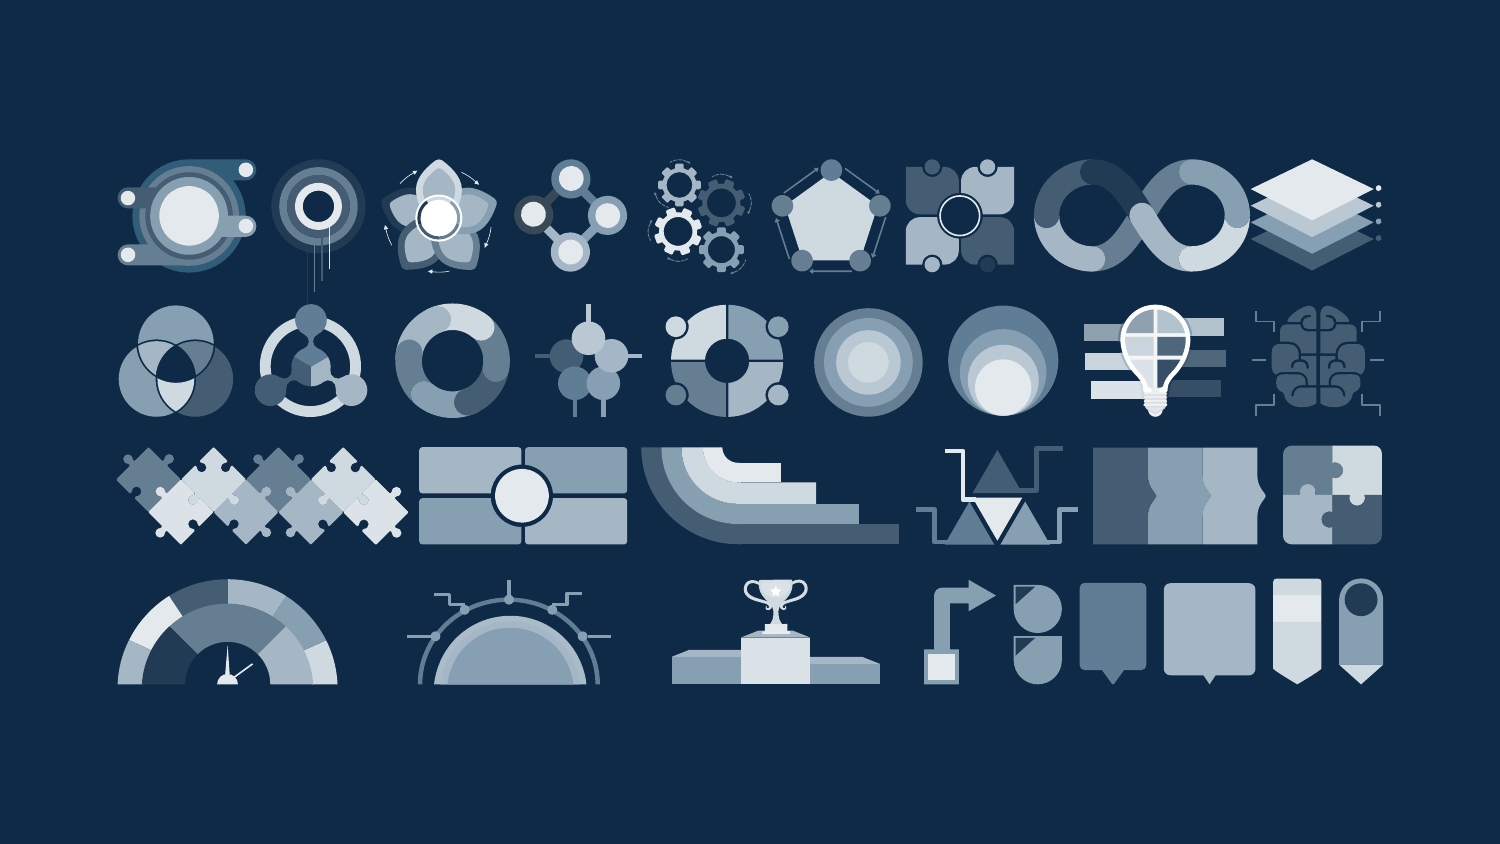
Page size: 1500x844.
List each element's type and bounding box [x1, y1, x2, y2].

text_box [813, 307, 923, 417]
text_box [380, 159, 498, 282]
text_box [1083, 304, 1227, 418]
text_box [419, 446, 628, 545]
text_box [1272, 578, 1322, 685]
text_box [511, 159, 634, 272]
text_box [641, 447, 899, 545]
text_box [535, 304, 643, 418]
text_box [665, 304, 789, 418]
text_box [1163, 583, 1256, 685]
text_box [671, 579, 880, 685]
text_box [947, 305, 1059, 416]
text_box [923, 579, 997, 685]
text_box [1013, 584, 1063, 634]
text_box [905, 159, 1015, 273]
text_box [406, 579, 612, 685]
text_box [1252, 159, 1383, 271]
text_box [1282, 445, 1383, 545]
text_box [1252, 305, 1384, 416]
text_box [271, 159, 366, 302]
text_box [117, 159, 257, 273]
text_box [117, 578, 338, 685]
text_box [647, 159, 753, 275]
text_box [1013, 635, 1063, 685]
text_box [1338, 578, 1384, 685]
text_box [1092, 447, 1267, 545]
text_box [116, 447, 409, 545]
text_box [915, 448, 1078, 545]
text_box [252, 303, 371, 418]
text_box [395, 303, 511, 419]
text_box [1079, 582, 1147, 685]
text_box [118, 305, 234, 418]
text_box [1033, 159, 1251, 272]
text_box [771, 159, 891, 275]
